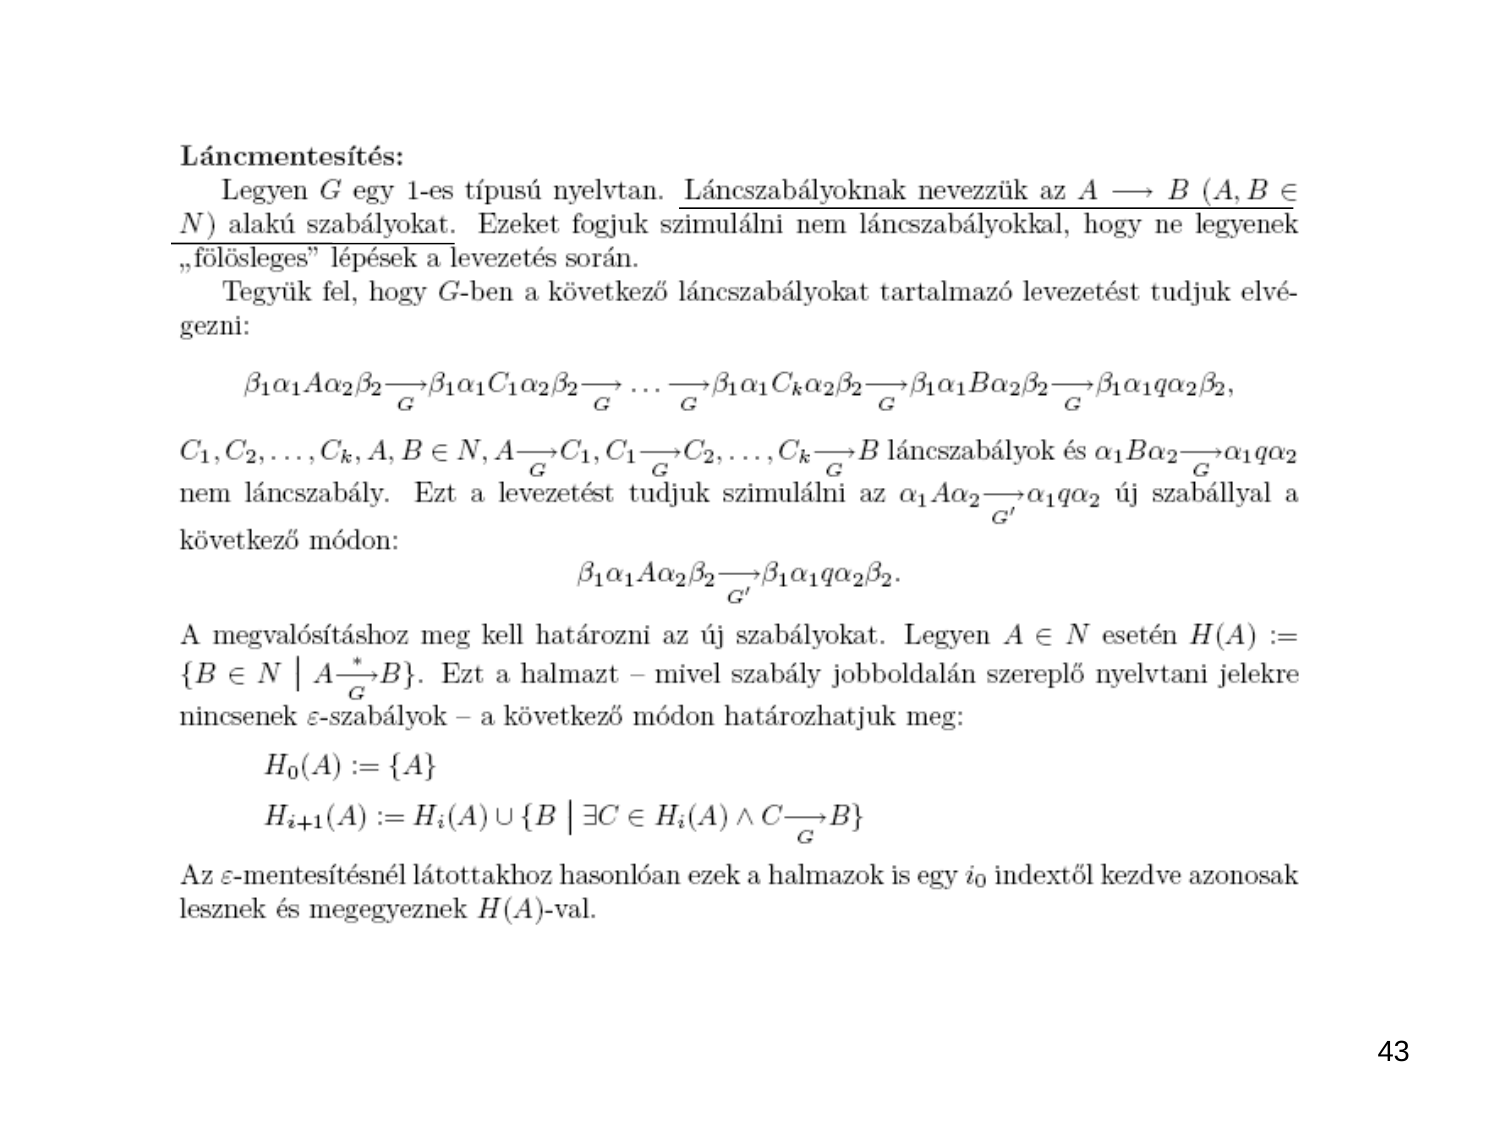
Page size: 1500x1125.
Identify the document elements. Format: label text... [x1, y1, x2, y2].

slide_number 43 [1074, 1024, 1426, 1103]
picture [147, 136, 1353, 947]
